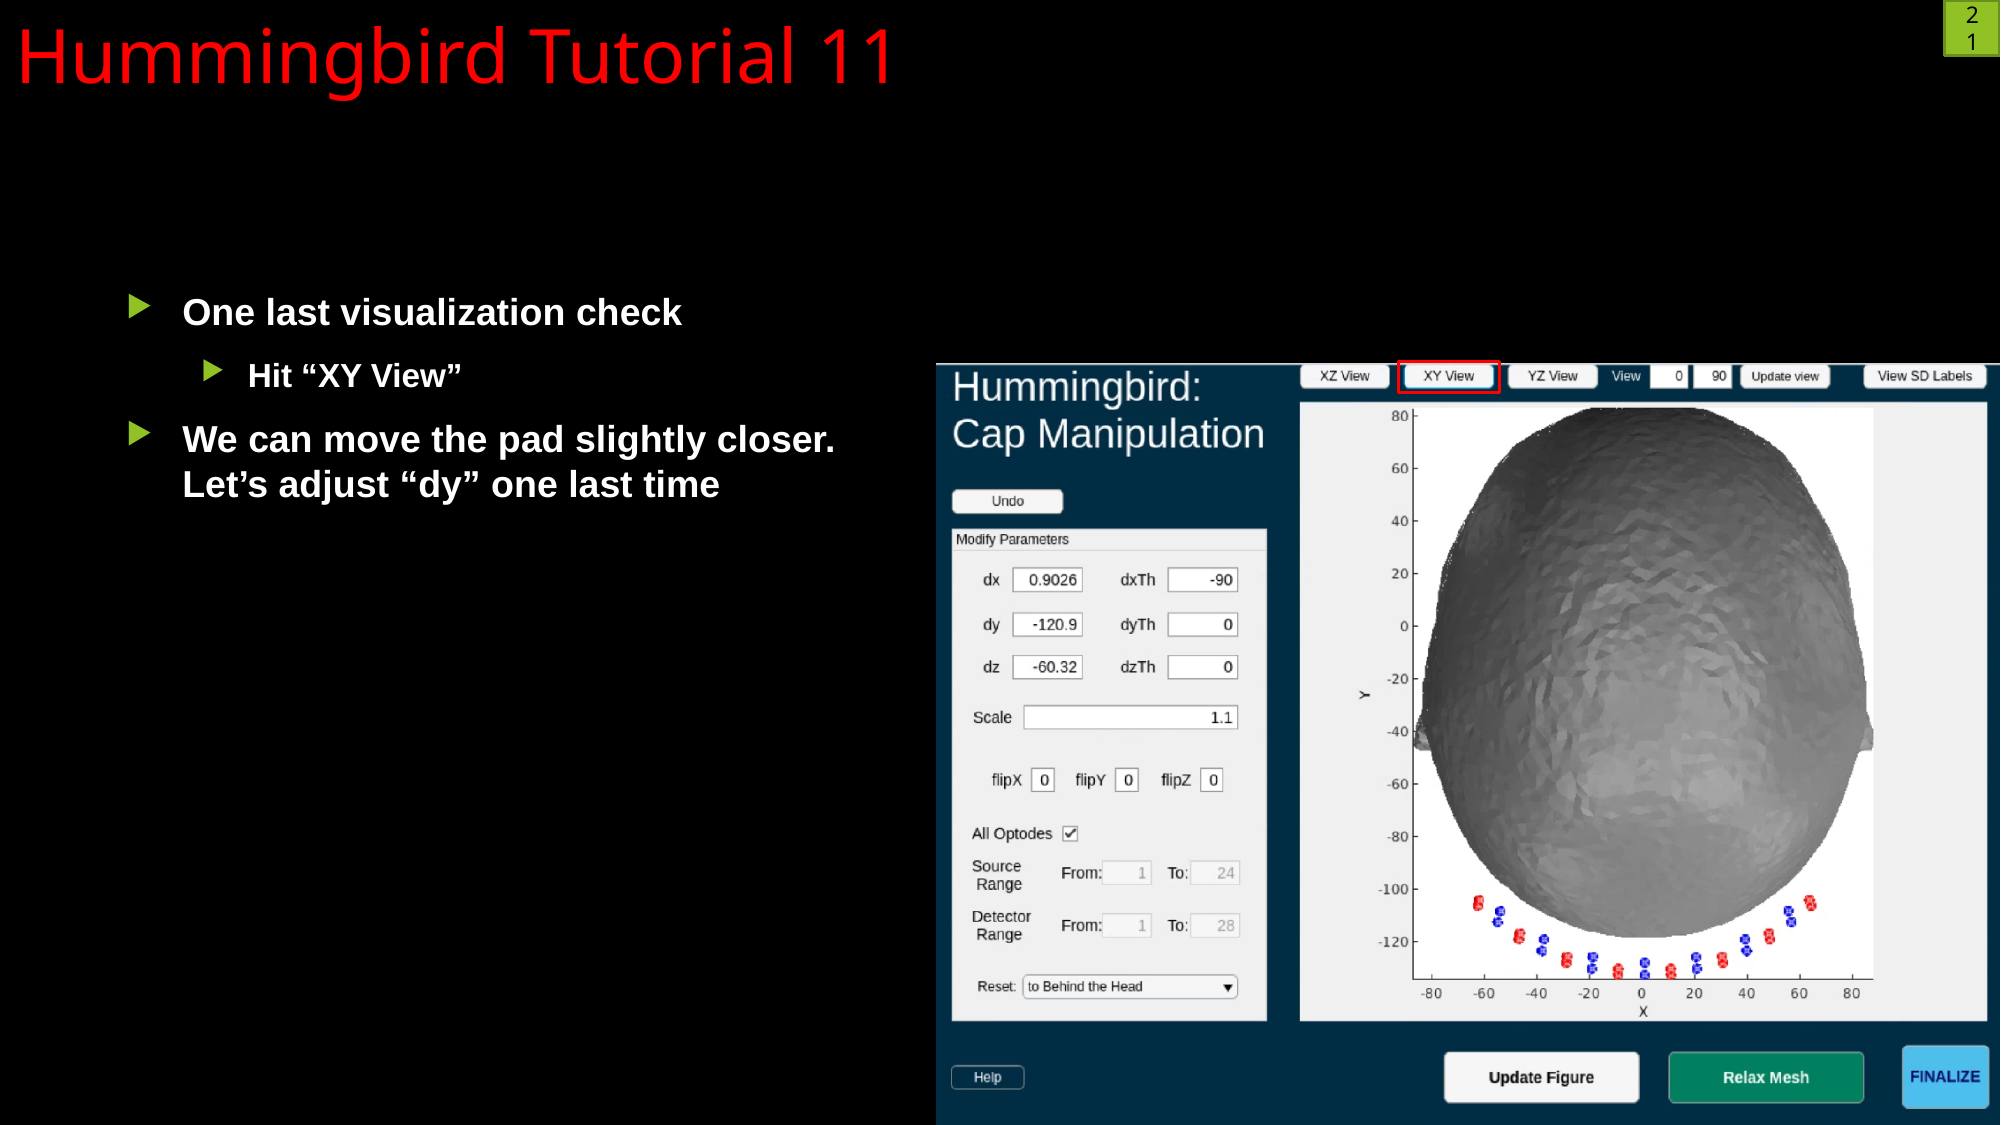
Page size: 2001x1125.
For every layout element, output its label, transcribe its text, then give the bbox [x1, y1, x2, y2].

text_box 21 [1943, 0, 2000, 57]
title Hummingbird Tutorial 11 [0, 0, 1872, 218]
picture [935, 362, 2000, 1125]
list One last visualization check Hit “XY View” We can move the pad slightly closer. Let’s adjust “dy” one last time [111, 280, 937, 723]
